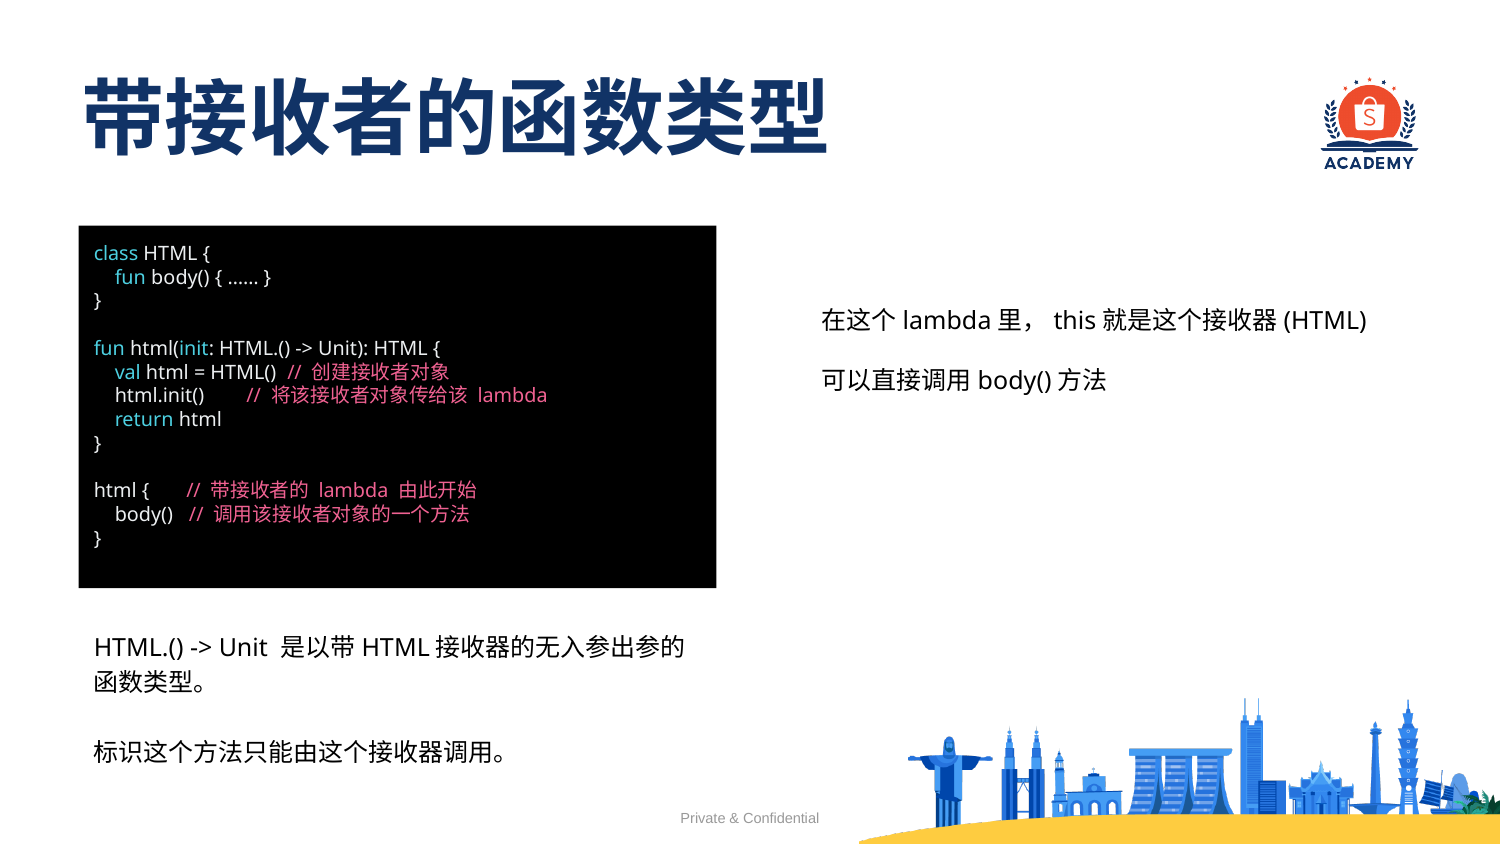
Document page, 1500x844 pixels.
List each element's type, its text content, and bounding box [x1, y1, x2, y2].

text_box HTML.() -> Unit 是以带HTML接收器的无入参出参的函数类型。 标识这个方法只能由这个接收器调用。 [78, 611, 717, 782]
text_box class HTML { fun body() { …… } } fun html(init: HTML.() -> Unit): HTML { val html = HTML() // 创建接收者对象 html.init() // 将该接收者对象传给该 lambda return html } html { // 带接收者的 lambda 由此开始 body() // 调用该接收者对象的一个方法 } [78, 225, 717, 589]
picture [1292, 47, 1448, 203]
title 带接收者的函数类型 [78, 62, 912, 198]
picture [859, 688, 1500, 844]
text_box 在这个lambda里，this就是这个接收器(HTML) 可以直接调用body()方法 [806, 289, 1392, 410]
